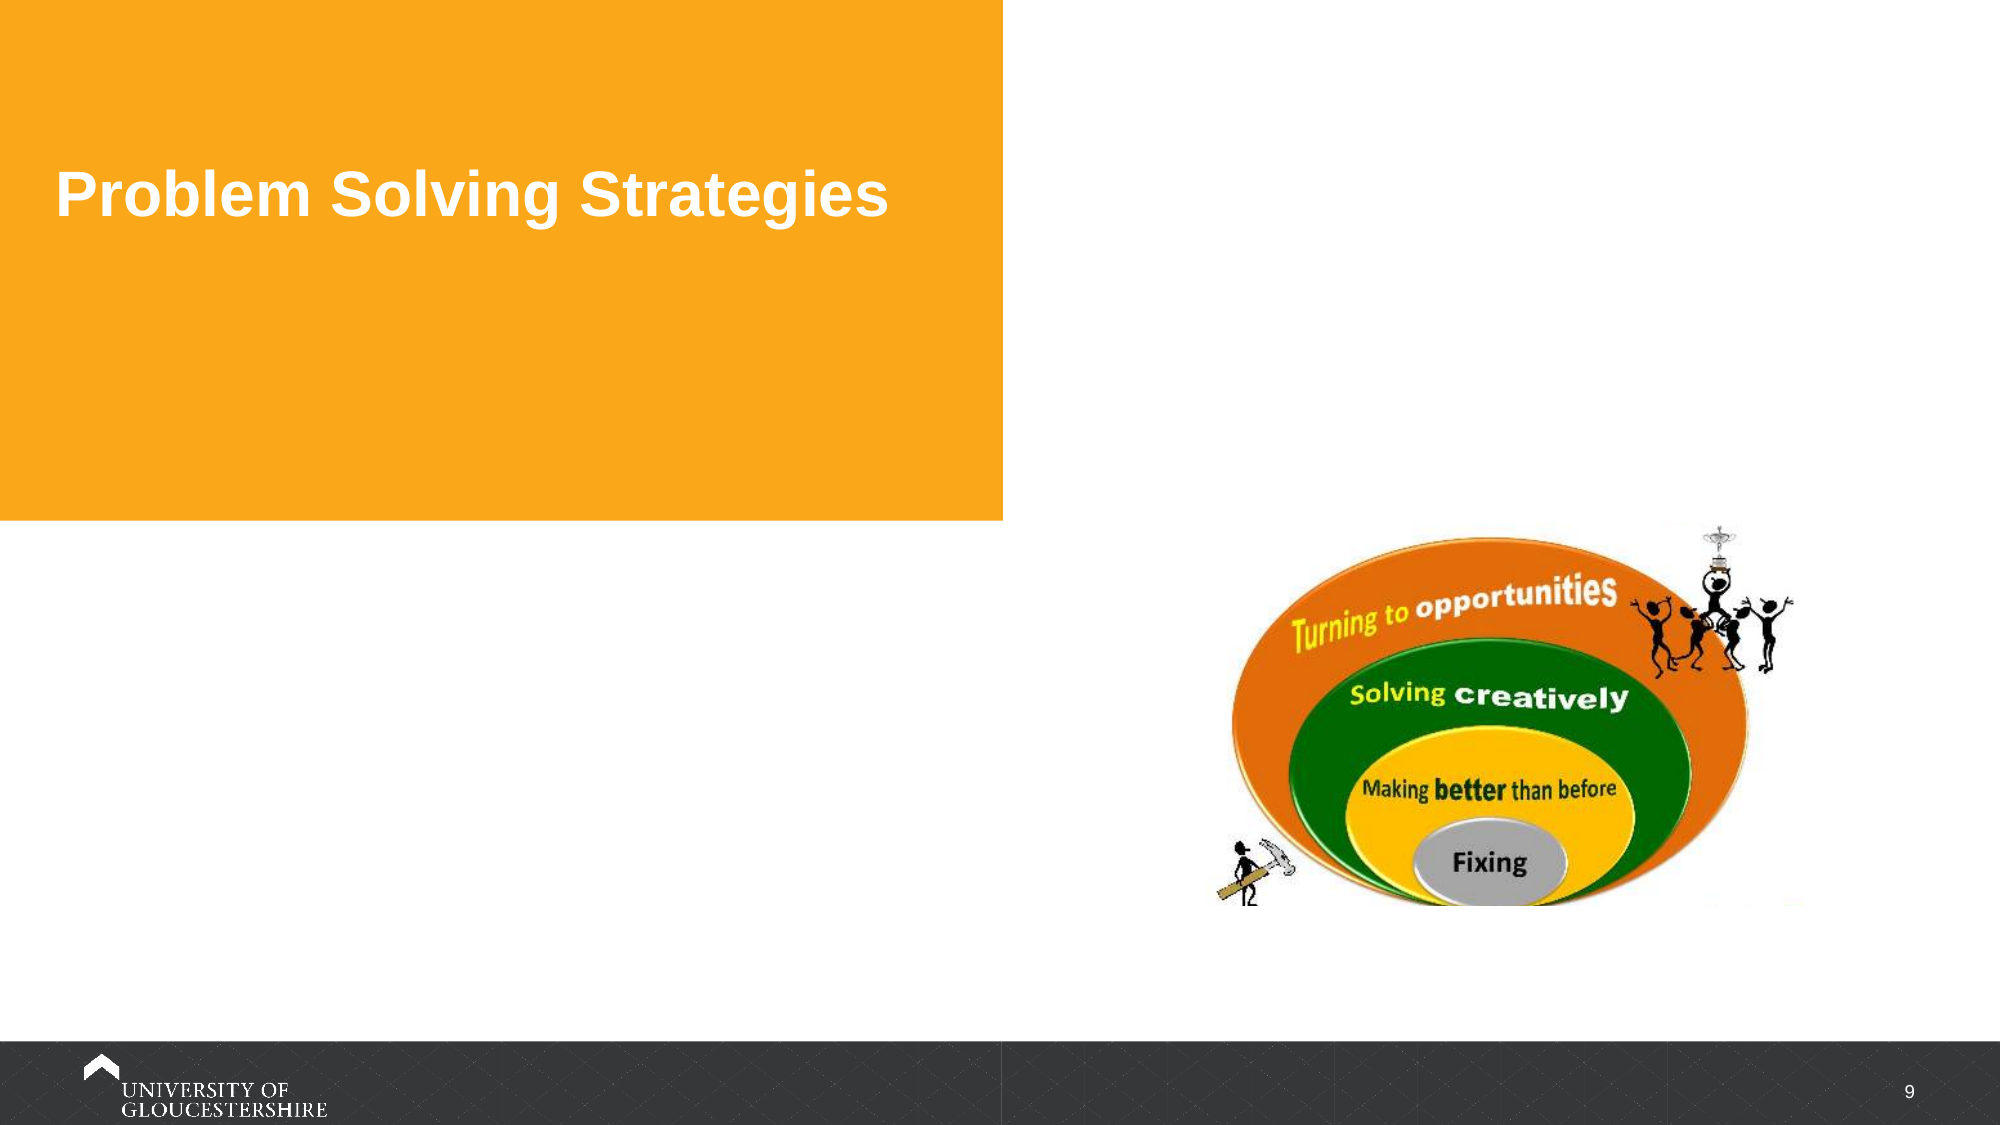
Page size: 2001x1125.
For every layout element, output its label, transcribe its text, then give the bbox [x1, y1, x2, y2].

title Problem Solving Strategies [41, 113, 941, 232]
picture [1186, 522, 1804, 906]
picture [0, 1041, 2001, 1125]
